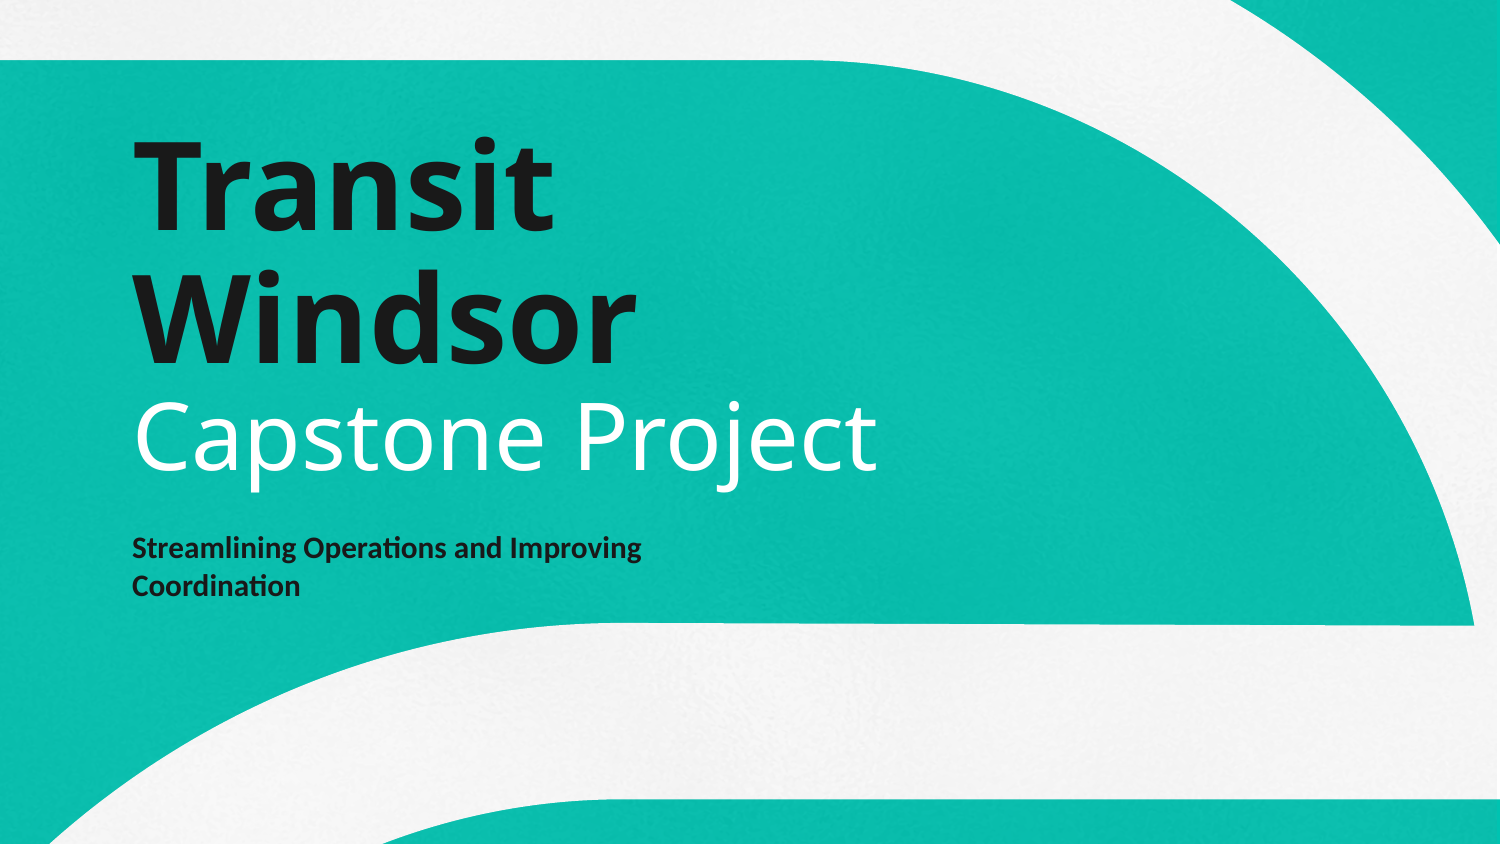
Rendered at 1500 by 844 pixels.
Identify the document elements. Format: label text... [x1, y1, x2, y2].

title Transit Windsor Capstone Project [117, 88, 1152, 528]
subtitle Streamlining Operations and Improving Coordination [116, 512, 812, 591]
